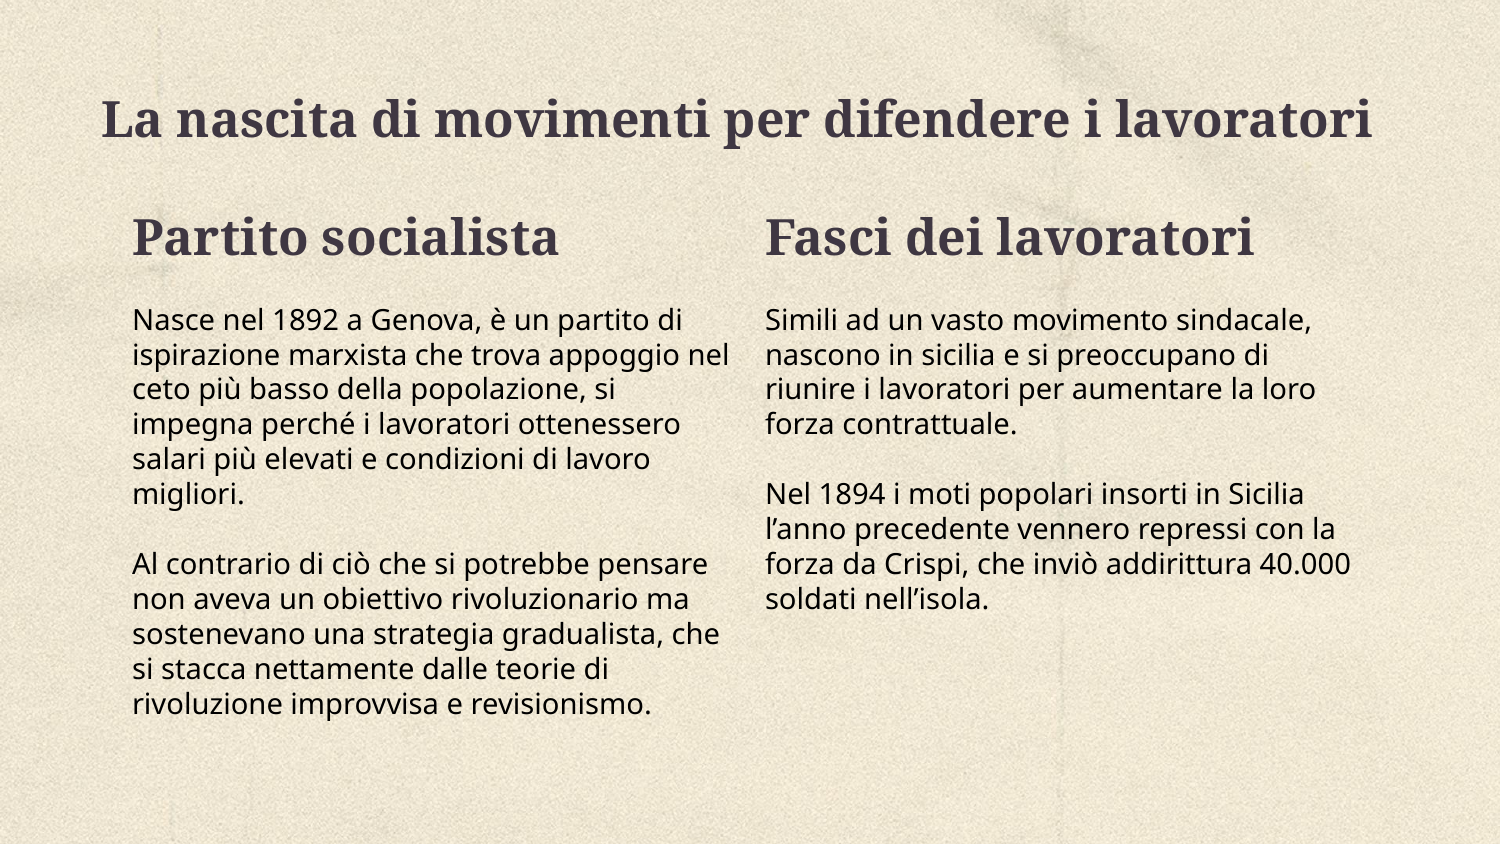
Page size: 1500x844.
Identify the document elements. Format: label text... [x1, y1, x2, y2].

title La nascita di movimenti per difendere i lavoratori [86, 72, 1406, 167]
list Fasci dei lavoratori Simili ad un vasto movimento sindacale, nascono in sicilia e si preoccupano di riunire i lavoratori per aumentare la loro forza contrattuale. Nel 1894 i moti popolari insorti in Sicilia l’anno precedente vennero repressi con la forza da Crispi, che inviò addirittura 40.000 soldati nell’isola. [750, 190, 1383, 755]
list Partito socialista Nasce nel 1892 a Genova, è un partito di ispirazione marxista che trova appoggio nel ceto più basso della popolazione, si impegna perché i lavoratori ottenessero salari più elevati e condizioni di lavoro migliori. Al contrario di ciò che si potrebbe pensare non aveva un obiettivo rivoluzionario ma sostenevano una strategia gradualista, che si stacca nettamente dalle teorie di rivoluzione improvvisa e revisionismo. [116, 190, 750, 755]
picture [0, 0, 1500, 844]
